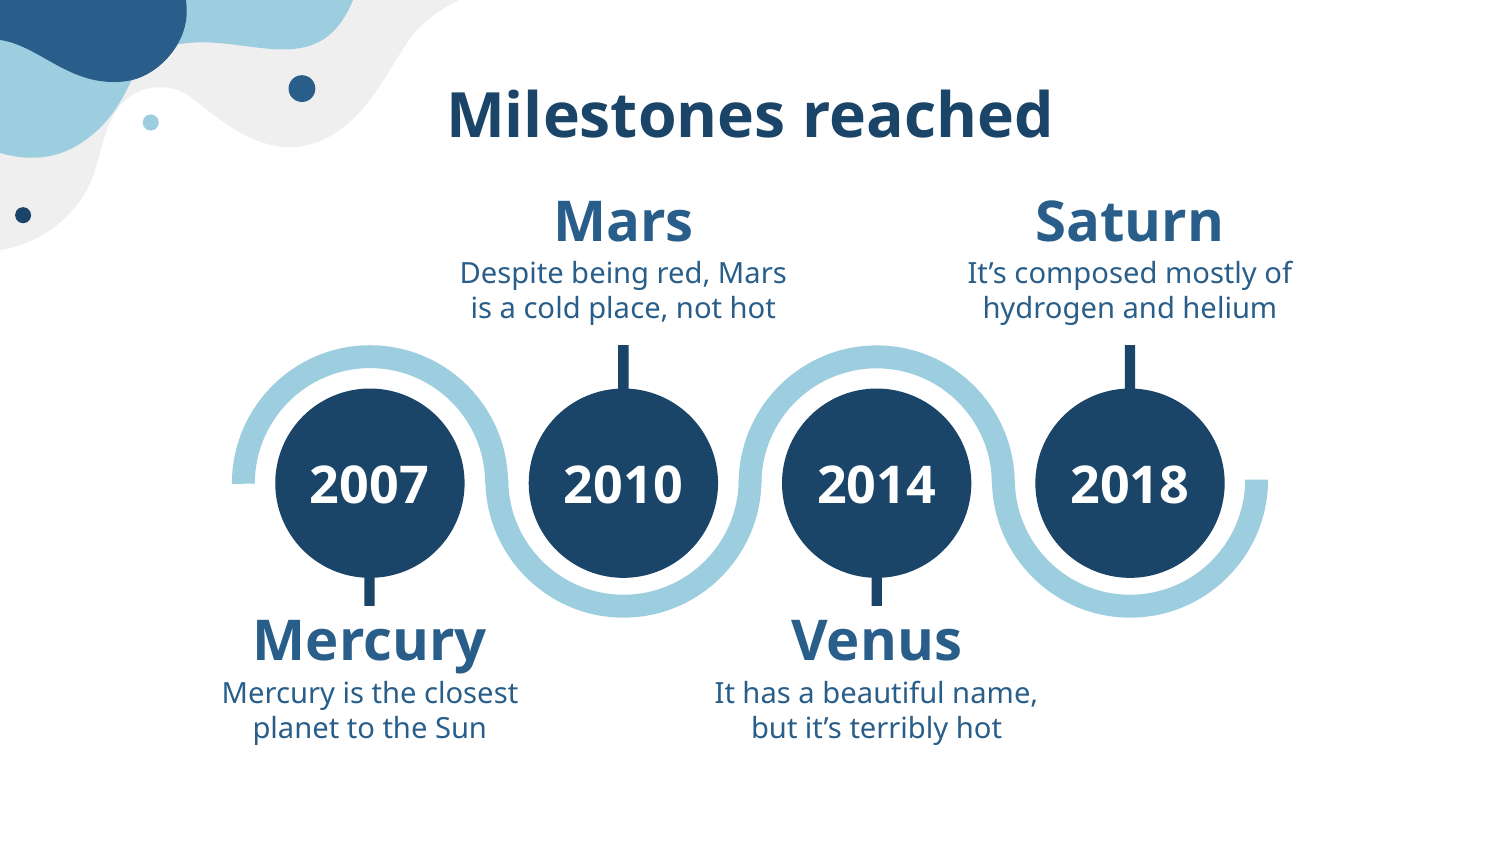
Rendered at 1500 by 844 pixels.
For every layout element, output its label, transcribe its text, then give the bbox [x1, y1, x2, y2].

text_box Mercury [231, 608, 509, 658]
text_box It’s composed mostly of hydrogen and helium [945, 239, 1315, 340]
text_box [992, 479, 1269, 618]
text_box [871, 578, 882, 606]
text_box [618, 345, 629, 388]
text_box [485, 479, 762, 618]
text_box It has a beautiful name, but it’s terribly hot [691, 658, 1062, 760]
text_box 2014 [781, 453, 972, 513]
text_box Mercury is the closest planet to the Sun [185, 658, 555, 760]
text_box [533, 388, 714, 453]
text_box Despite being red, Mars is a cold place, not hot [438, 239, 809, 340]
text_box [280, 388, 460, 453]
text_box [786, 513, 967, 578]
text_box 2010 [528, 453, 719, 513]
text_box [1124, 345, 1136, 388]
text_box 2018 [1034, 453, 1226, 513]
text_box [364, 578, 375, 606]
text_box 2007 [274, 453, 465, 513]
text_box [533, 513, 714, 578]
text_box Venus [738, 608, 1016, 658]
title Milestones reached [349, 59, 1151, 154]
text_box [738, 345, 1015, 484]
text_box Saturn [991, 189, 1269, 239]
text_box [1040, 388, 1220, 453]
text_box [786, 388, 967, 453]
text_box Mars [484, 189, 763, 239]
text_box [1040, 513, 1220, 578]
text_box [280, 513, 460, 578]
text_box [231, 345, 508, 484]
